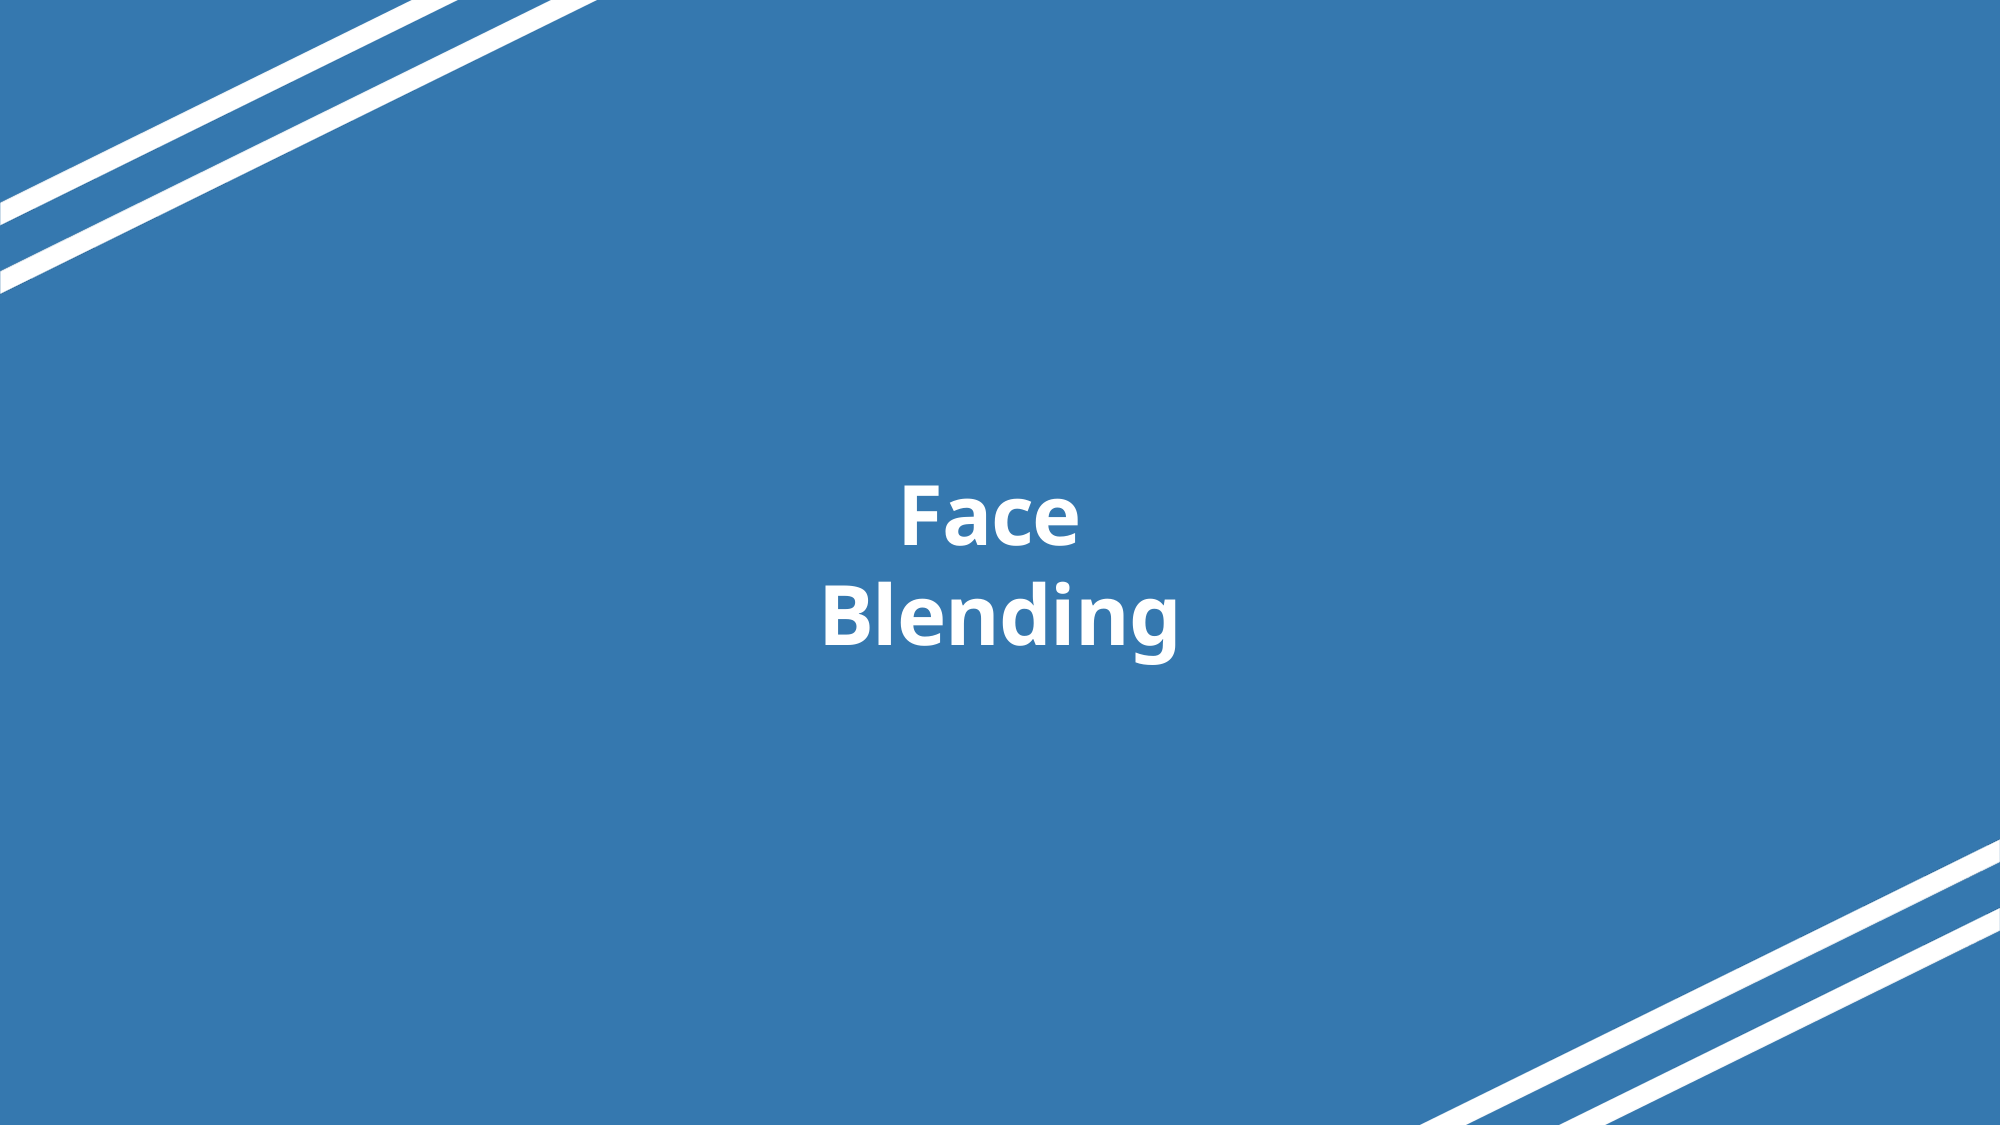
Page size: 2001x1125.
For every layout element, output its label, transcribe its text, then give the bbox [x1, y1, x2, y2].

picture [0, 0, 2000, 1125]
title Face Blending [685, 460, 1315, 663]
